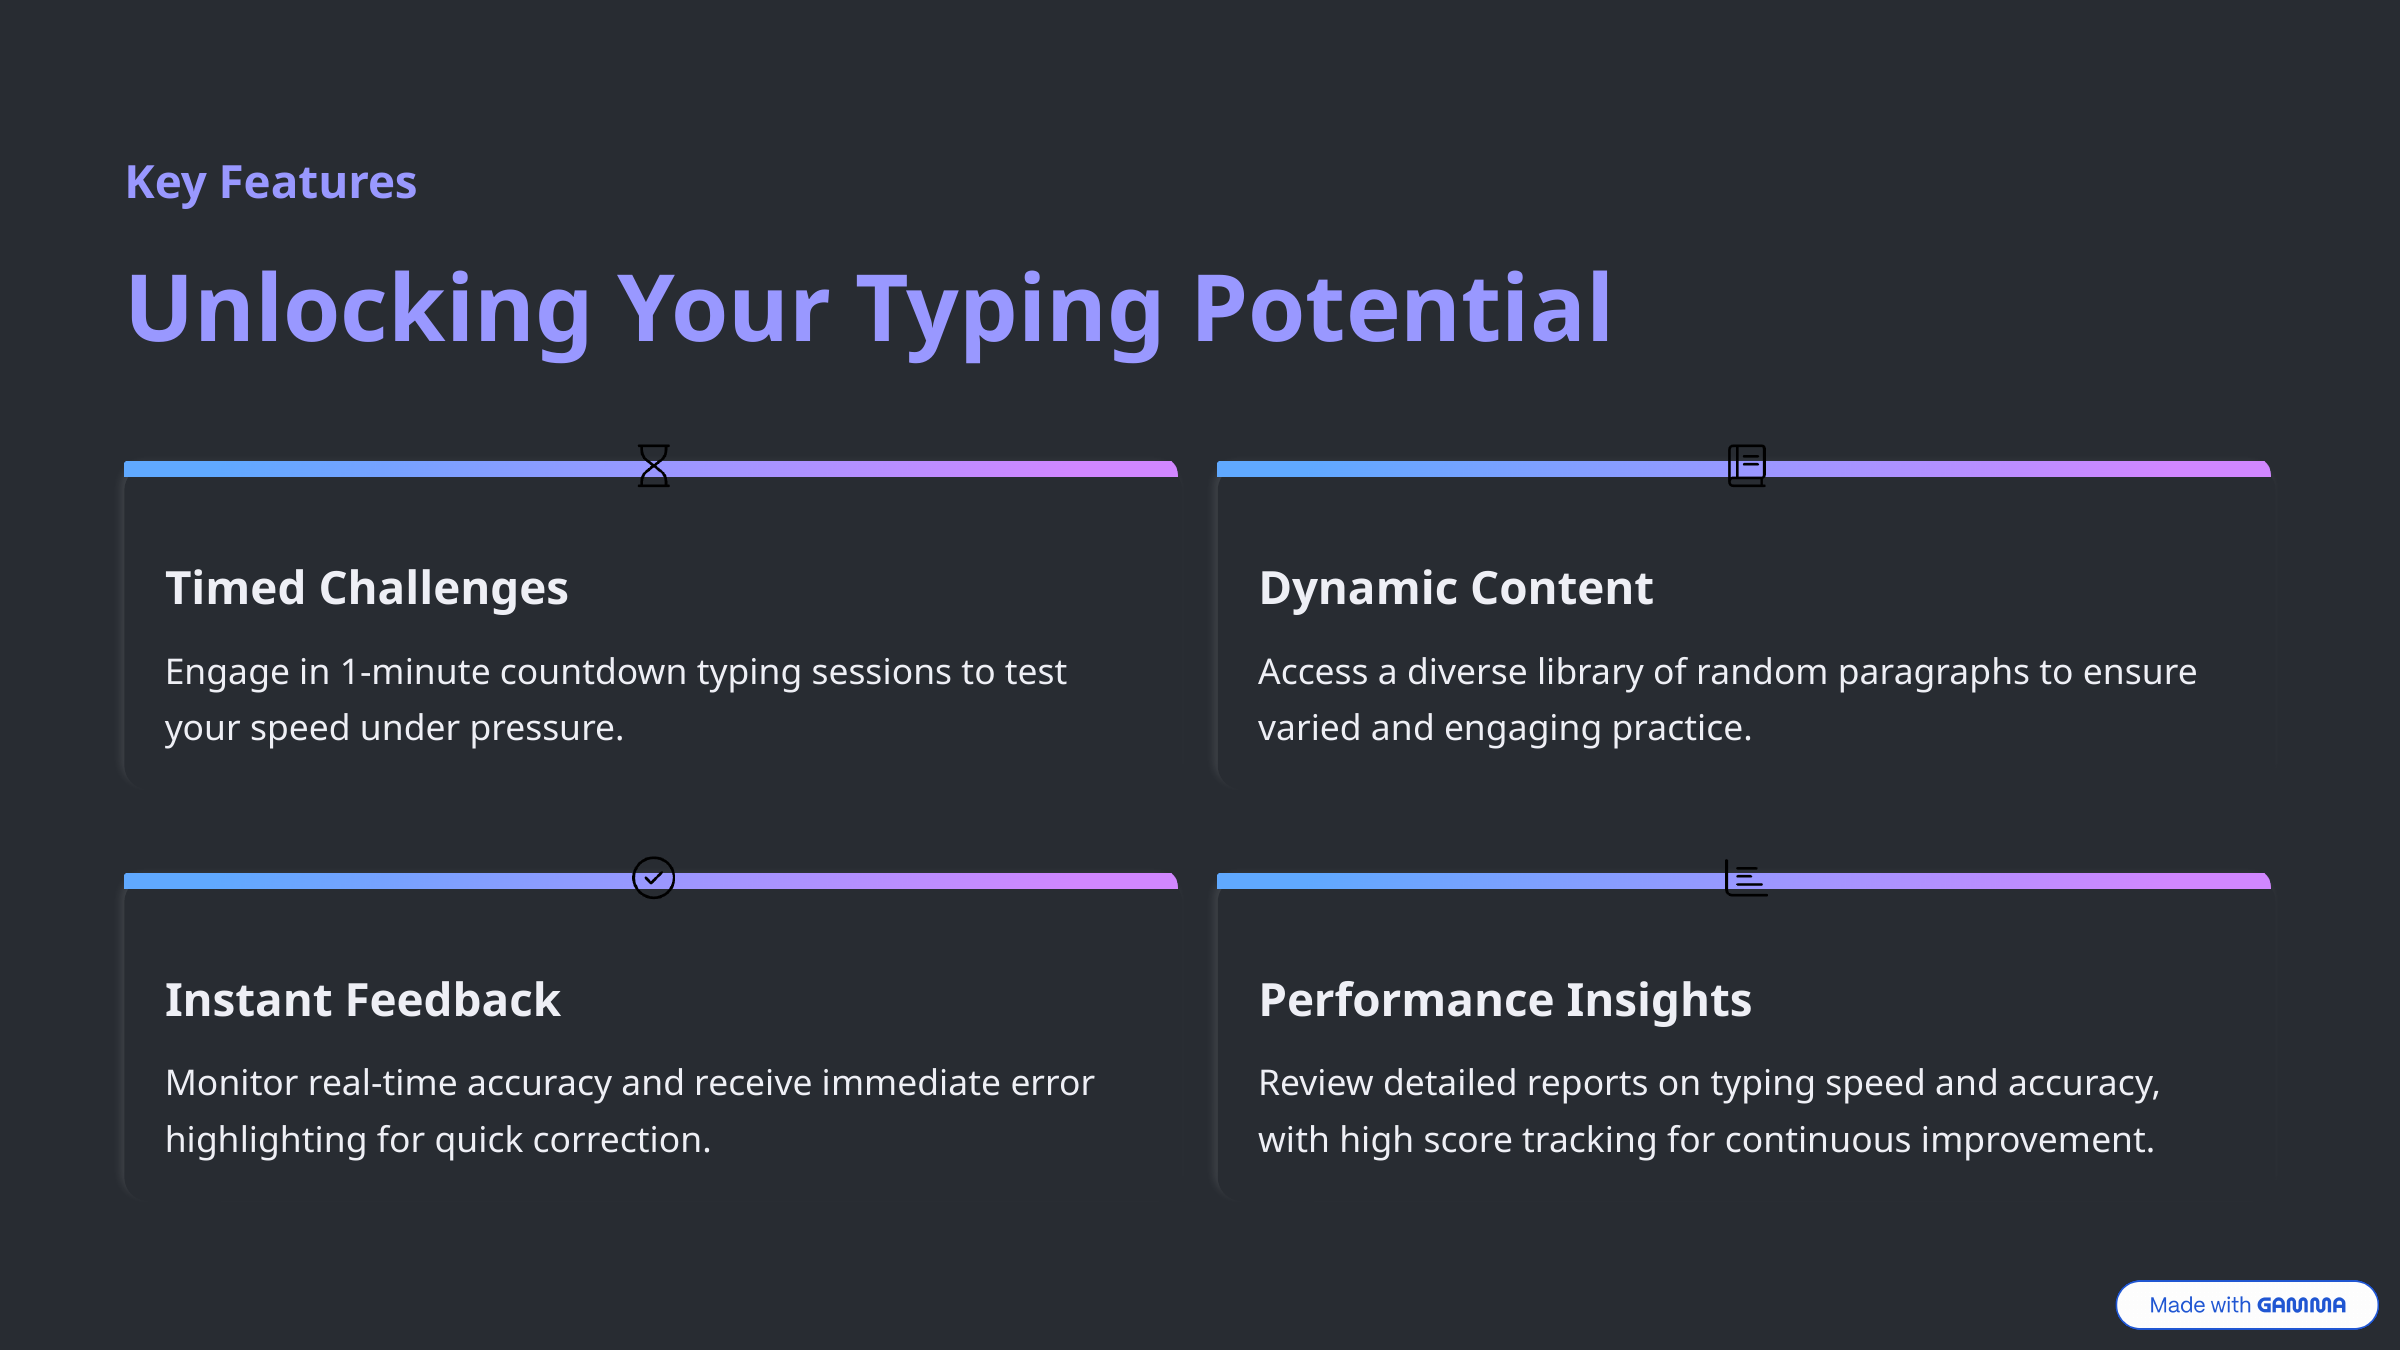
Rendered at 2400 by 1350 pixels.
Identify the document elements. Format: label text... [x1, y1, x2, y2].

text_box Review detailed reports on typing speed and accuracy, with high score tracking for continuous improvement. [1258, 1046, 2235, 1161]
picture [1217, 413, 2276, 520]
text_box Monitor real-time accuracy and receive immediate error highlighting for quick correction. [164, 1046, 1142, 1161]
text_box Dynamic Content [1258, 555, 1726, 614]
text_box [1217, 482, 2276, 790]
text_box Access a diverse library of random paragraphs to ensure varied and engaging practice. [1258, 634, 2235, 749]
picture [124, 824, 1183, 932]
picture [124, 413, 1183, 520]
text_box [124, 894, 1183, 1202]
text_box Engage in 1-minute countdown typing sessions to test your speed under pressure. [164, 634, 1142, 749]
text_box [1217, 894, 2276, 1202]
text_box Performance Insights [1258, 966, 1726, 1026]
text_box Key Features [124, 148, 592, 208]
text_box Unlocking Your Typing Potential [124, 242, 1431, 360]
text_box Timed Challenges [164, 555, 633, 614]
text_box Instant Feedback [164, 966, 633, 1026]
text_box [124, 482, 1183, 790]
picture [1217, 824, 2276, 932]
picture [2106, 1271, 2389, 1339]
